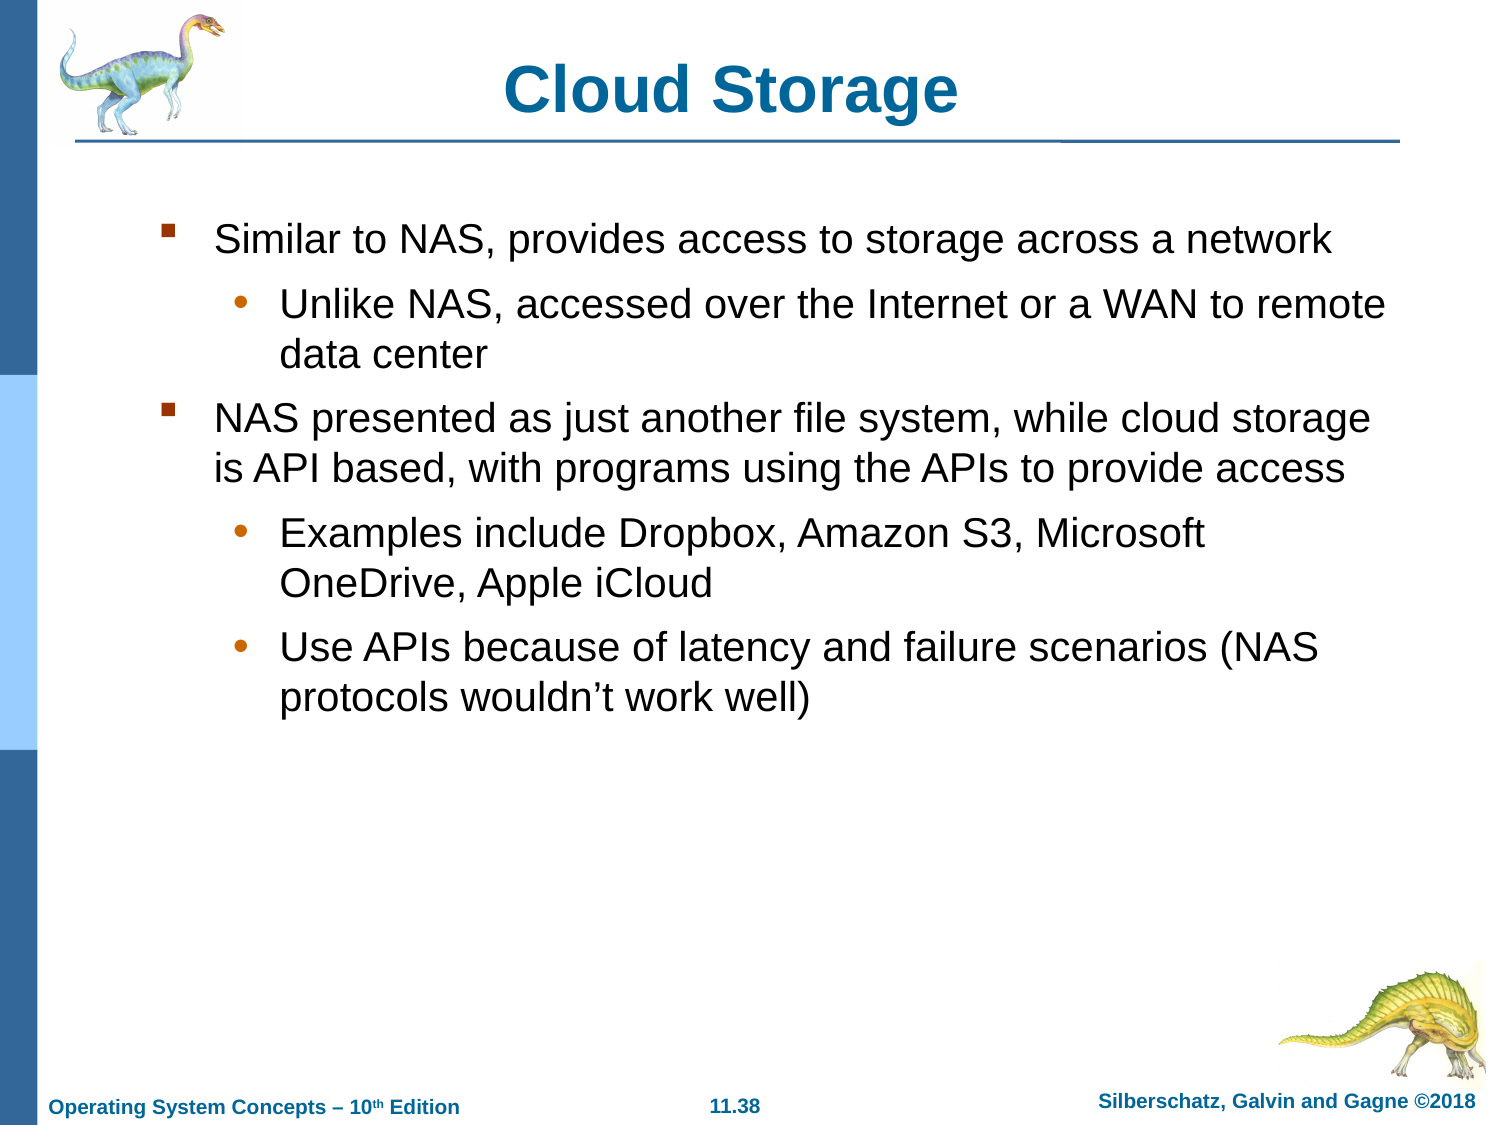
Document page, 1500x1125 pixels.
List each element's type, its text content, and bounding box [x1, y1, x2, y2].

picture [46, 0, 243, 149]
picture [1275, 959, 1486, 1090]
title Cloud Storage [56, 38, 1407, 133]
list Similar to NAS, provides access to storage across a network Unlike NAS, accessed over the Internet or a WAN to remote data center NAS presented as just another file system, while cloud storage is API based, with programs using the APIs to provide access Examples include Dropbox, Amazon S3, Microsoft OneDrive, Apple iCloud Use APIs because of latency and failure scenarios (NAS protocols wouldn’t work well) [142, 204, 1407, 991]
